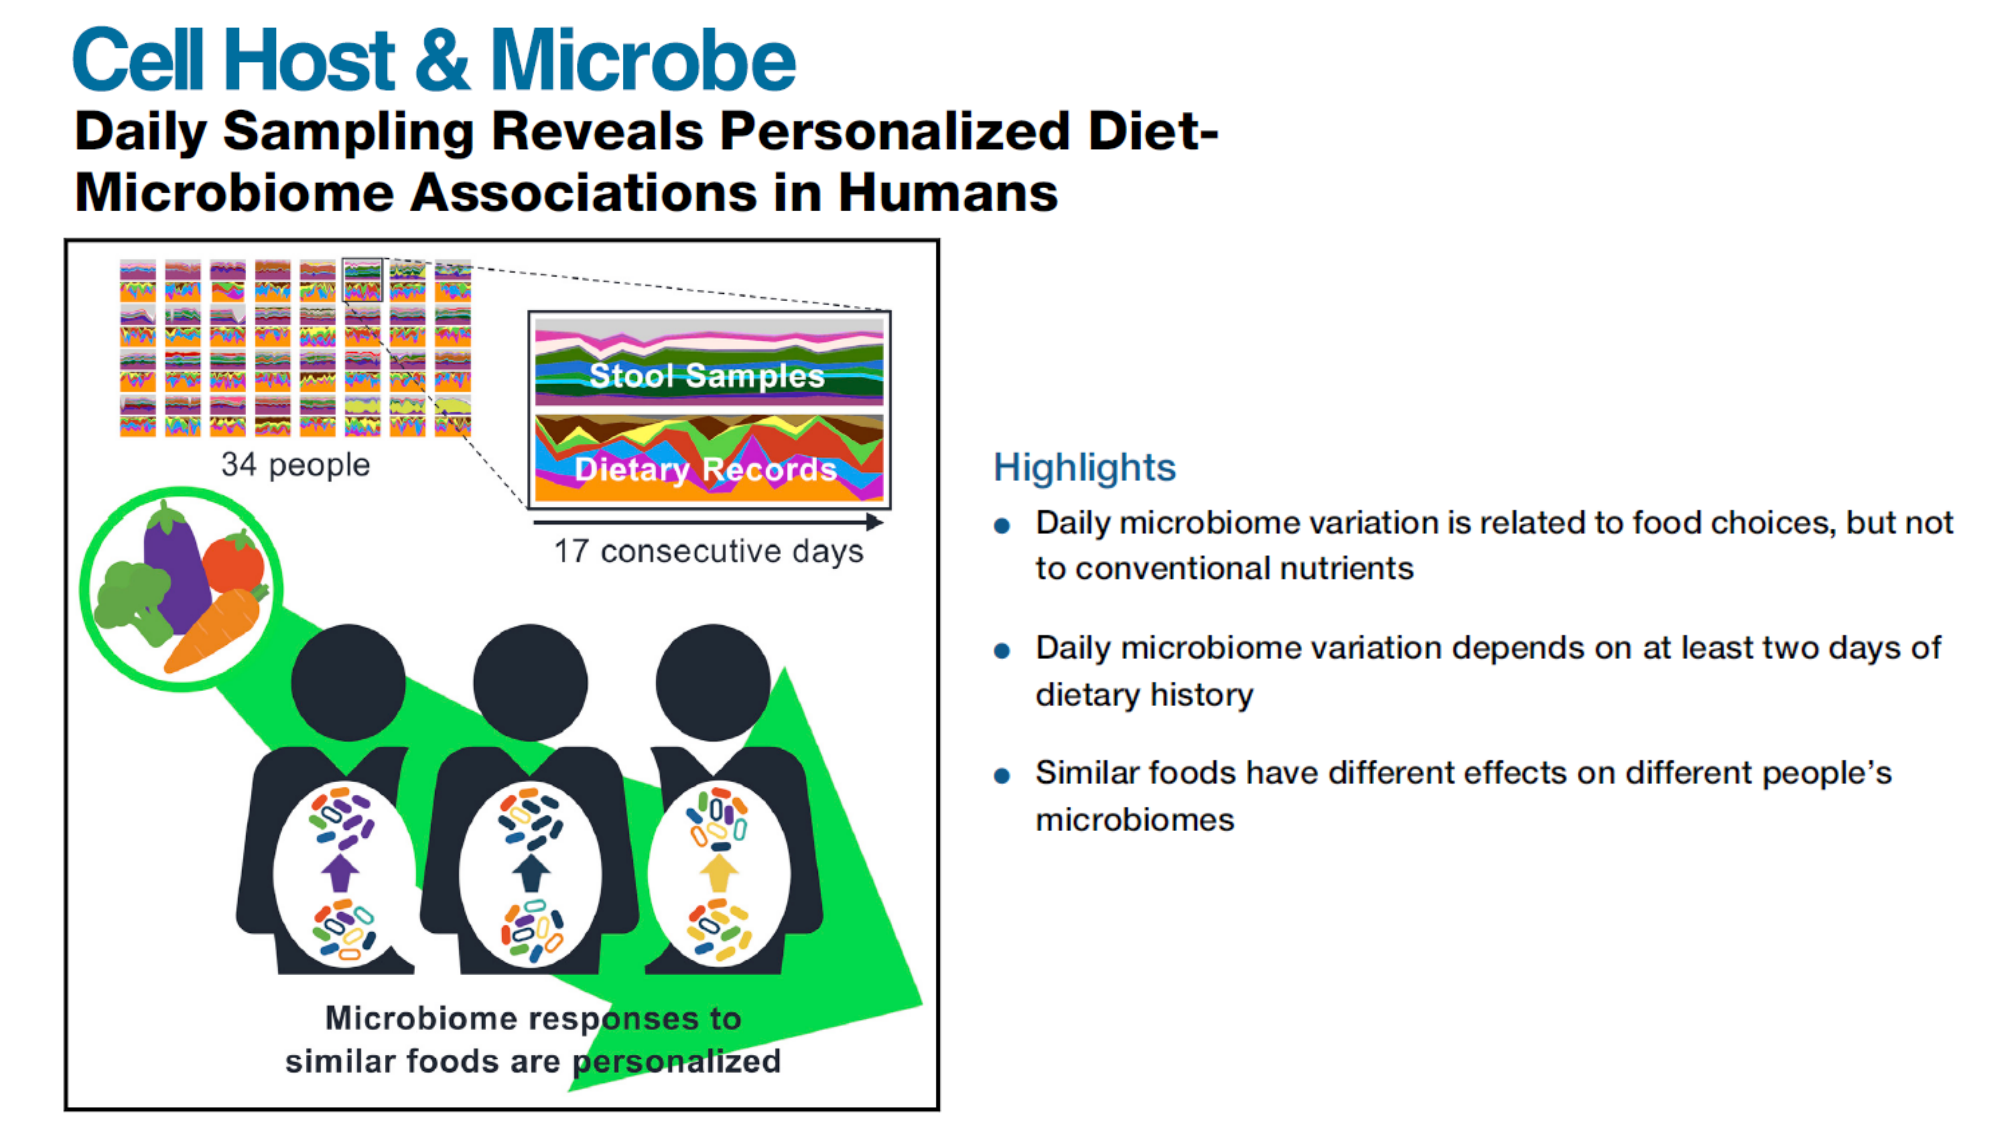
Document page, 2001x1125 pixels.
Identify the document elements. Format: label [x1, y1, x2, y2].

picture [53, 233, 951, 1125]
picture [42, 15, 1229, 220]
picture [993, 447, 1983, 854]
